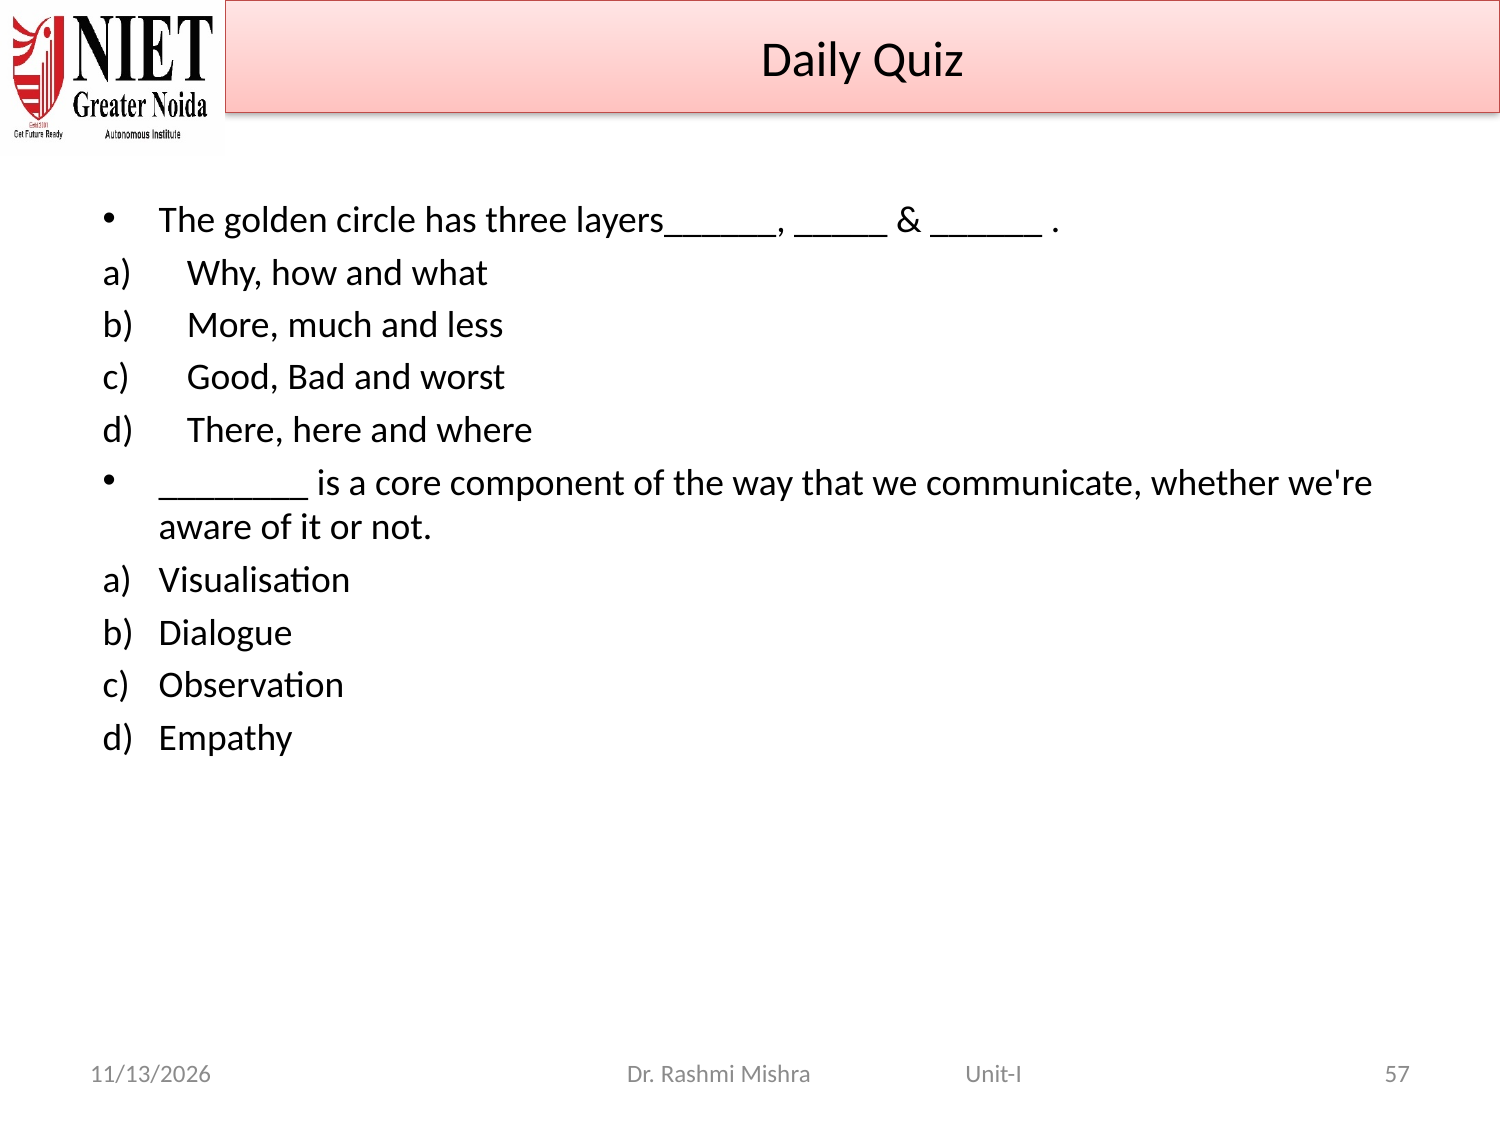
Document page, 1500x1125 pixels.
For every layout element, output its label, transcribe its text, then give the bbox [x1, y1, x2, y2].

picture [0, 0, 226, 156]
list The golden circle has three layers______, _____ & ______ . Why, how and what More, much and less Good, Bad and worst There, here and where ________ is a core component of the way that we communicate, whether we're aware of it or not. Visualisation Dialogue Observation Empathy [87, 187, 1438, 930]
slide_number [75, 1042, 412, 1103]
footer Dr. Rashmi Mishra Unit-I [412, 1042, 1074, 1103]
text_box Daily Quiz [226, 0, 1500, 113]
slide_number 57 [1074, 1042, 1425, 1103]
